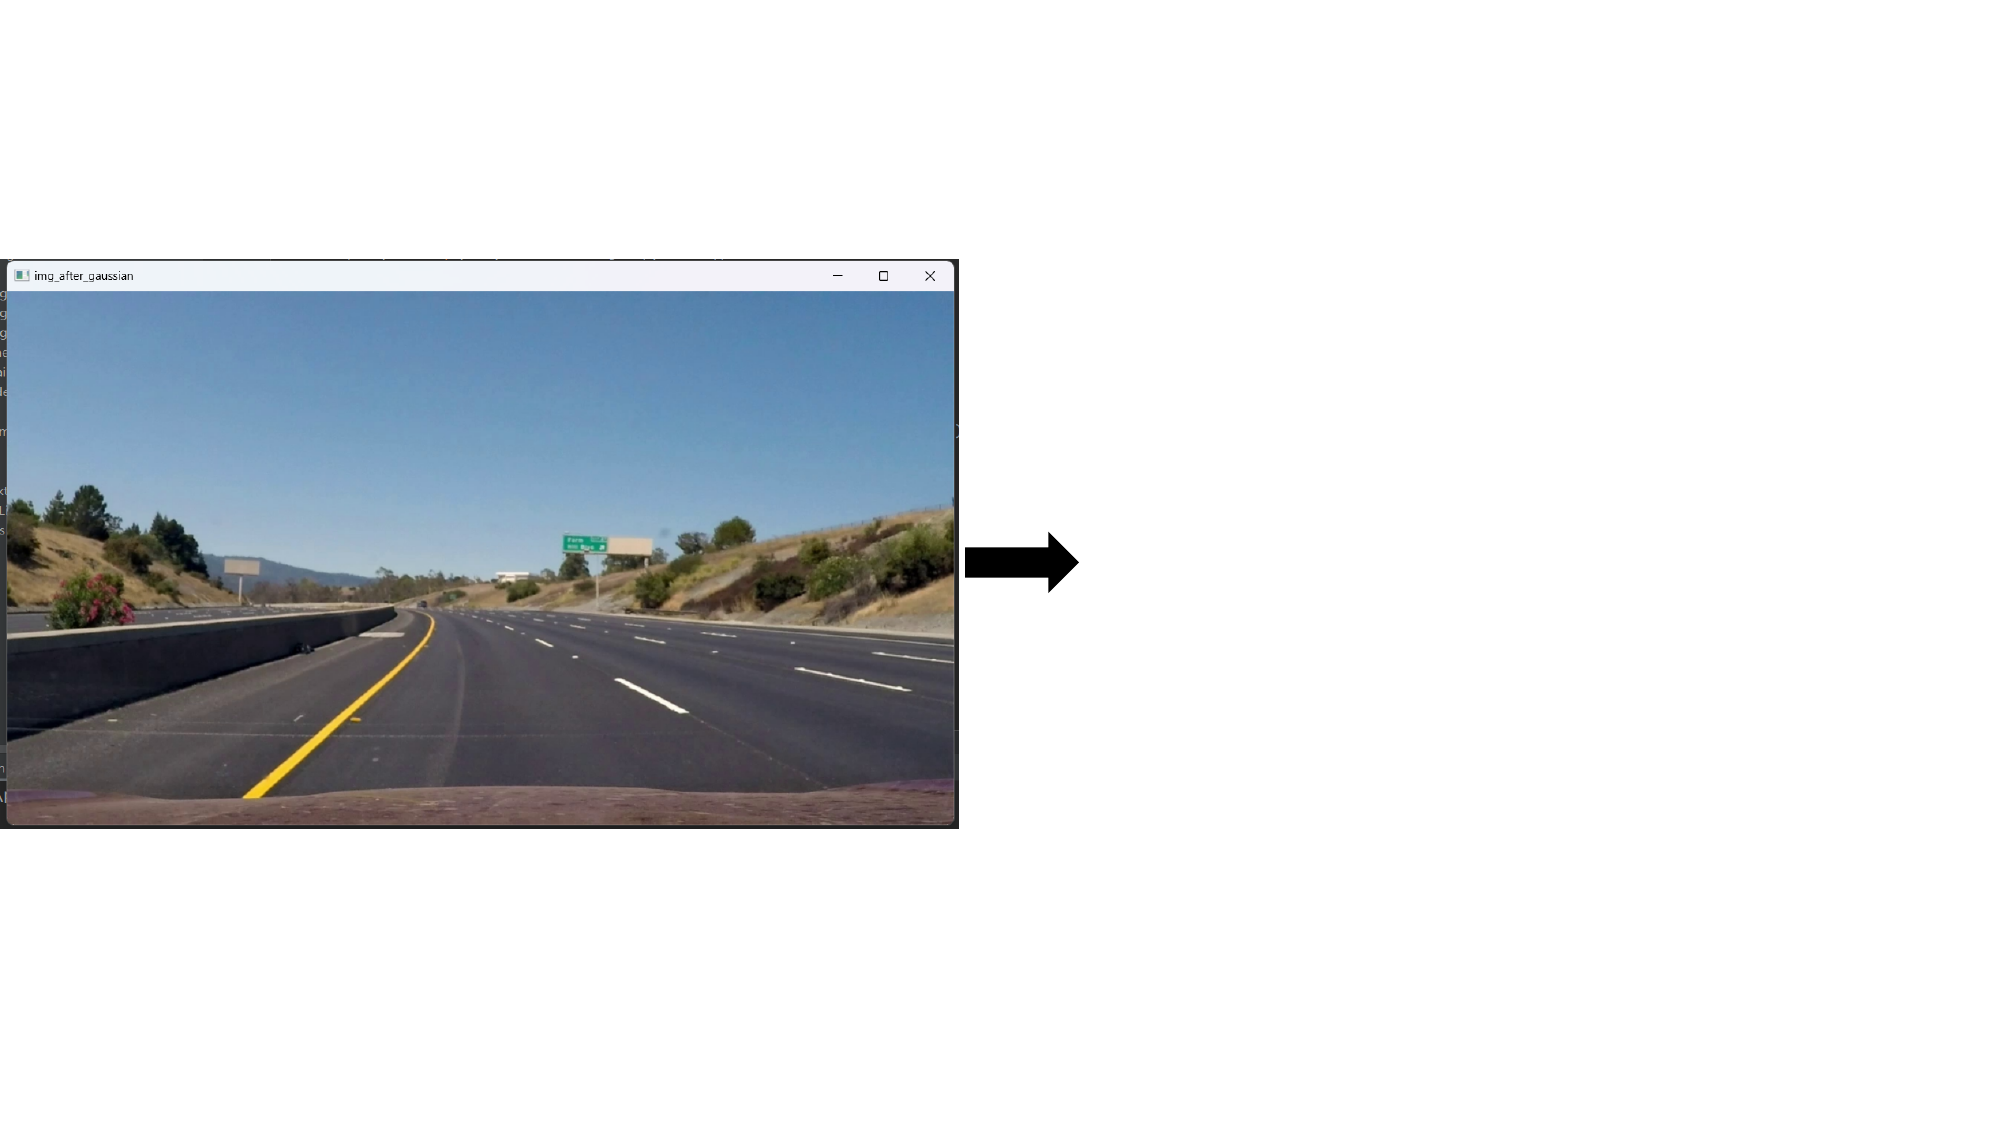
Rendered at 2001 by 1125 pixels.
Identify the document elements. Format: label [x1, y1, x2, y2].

text_box [965, 531, 1079, 594]
picture [0, 259, 959, 829]
